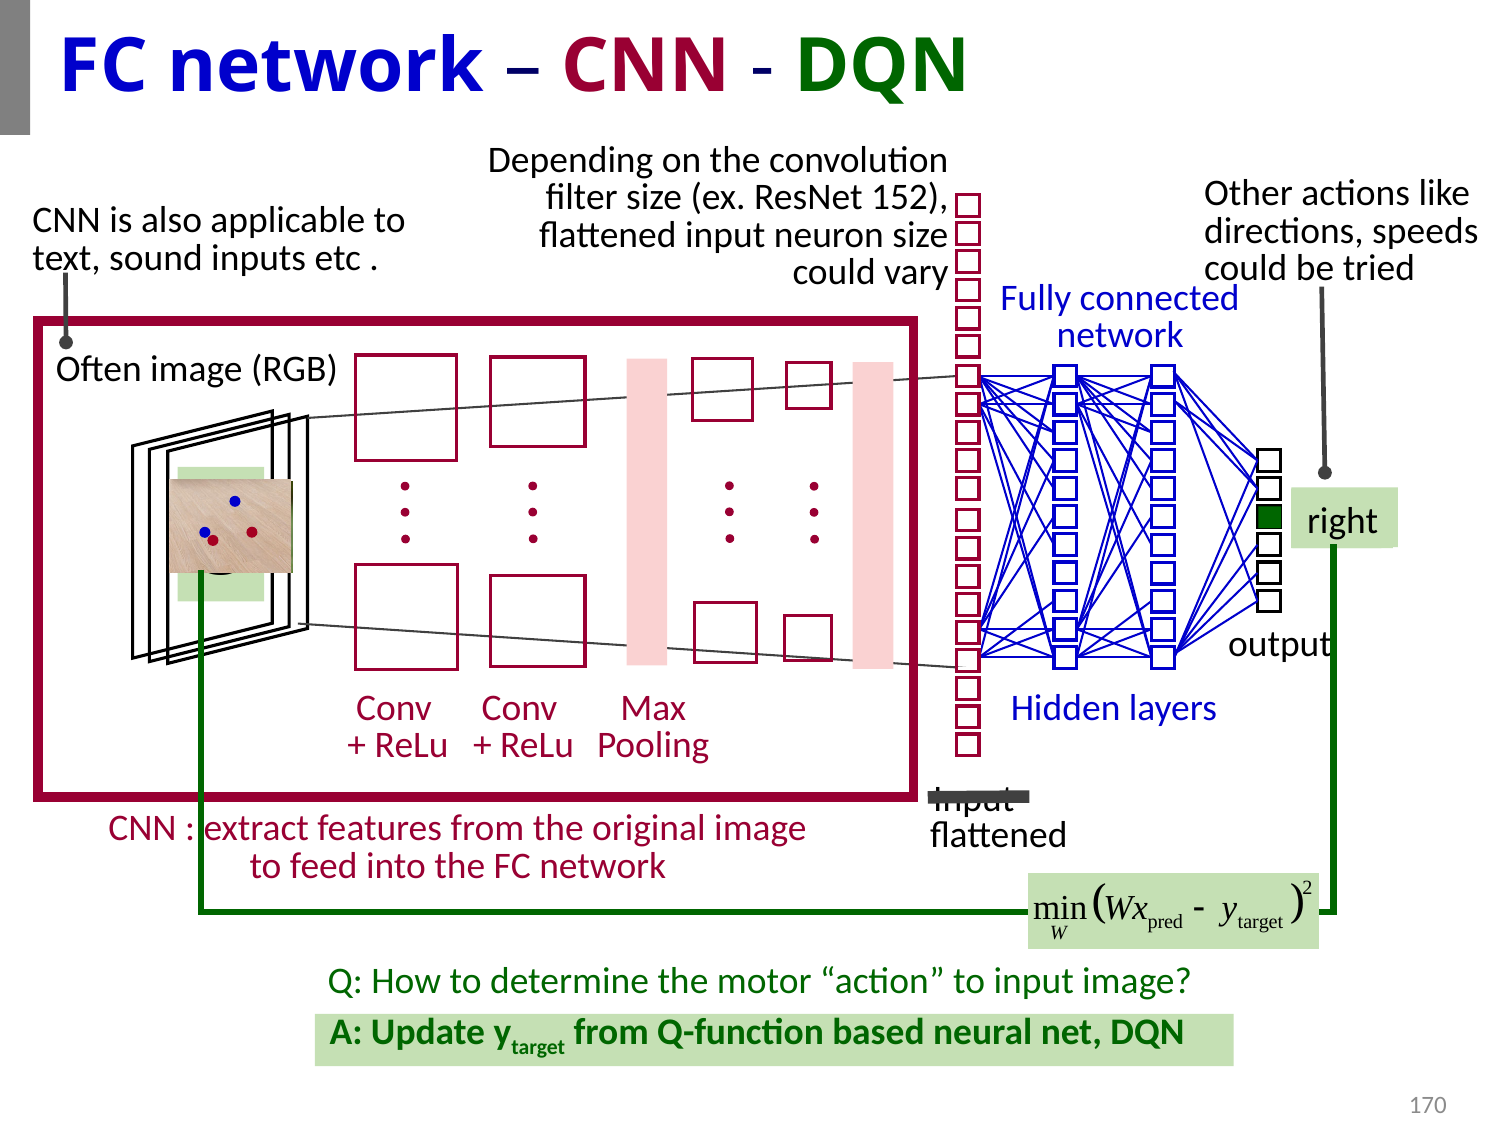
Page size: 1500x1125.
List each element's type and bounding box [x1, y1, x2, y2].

title [43, 0, 1464, 135]
text_box [17, 134, 1500, 949]
slide_number [1124, 1081, 1462, 1125]
text_box [314, 1013, 1234, 1067]
text_box [312, 956, 1244, 1009]
